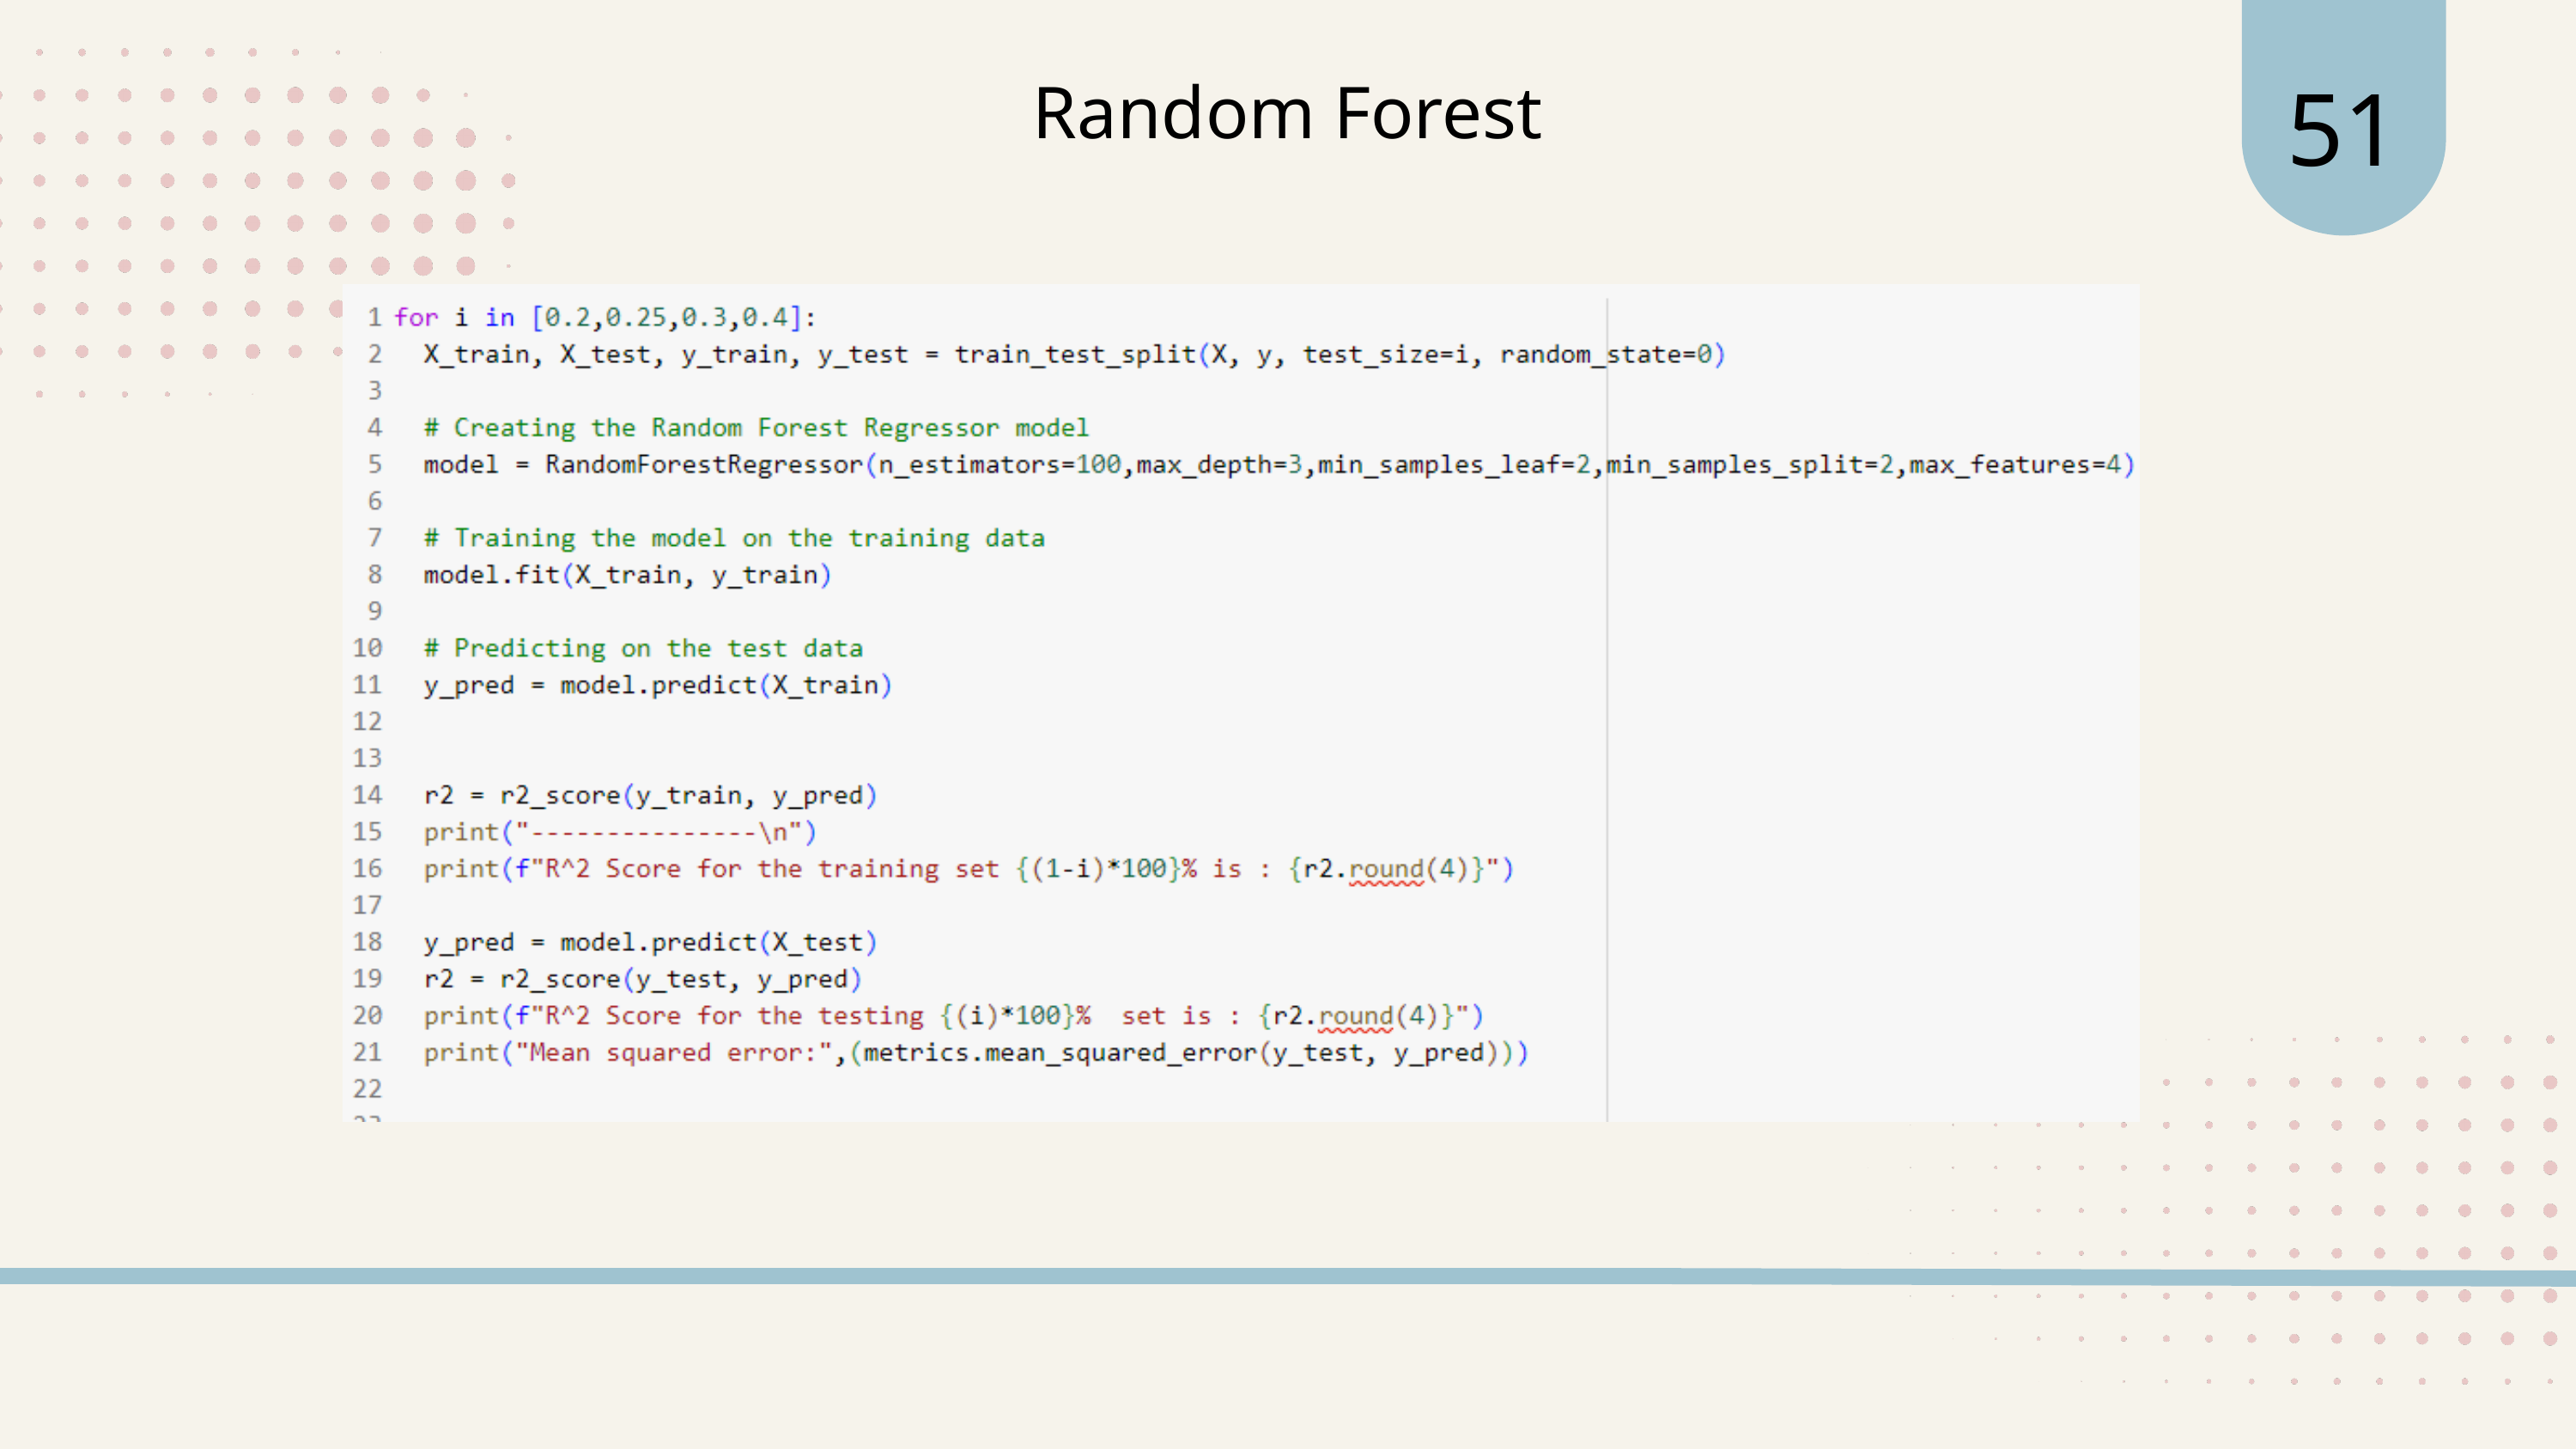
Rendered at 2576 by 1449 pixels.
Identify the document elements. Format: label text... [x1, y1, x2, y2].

text_box Random Forest [1020, 61, 1556, 160]
picture [343, 283, 2140, 1122]
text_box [2233, 0, 2455, 236]
text_box [1867, 1035, 2576, 1385]
text_box [0, 48, 516, 397]
